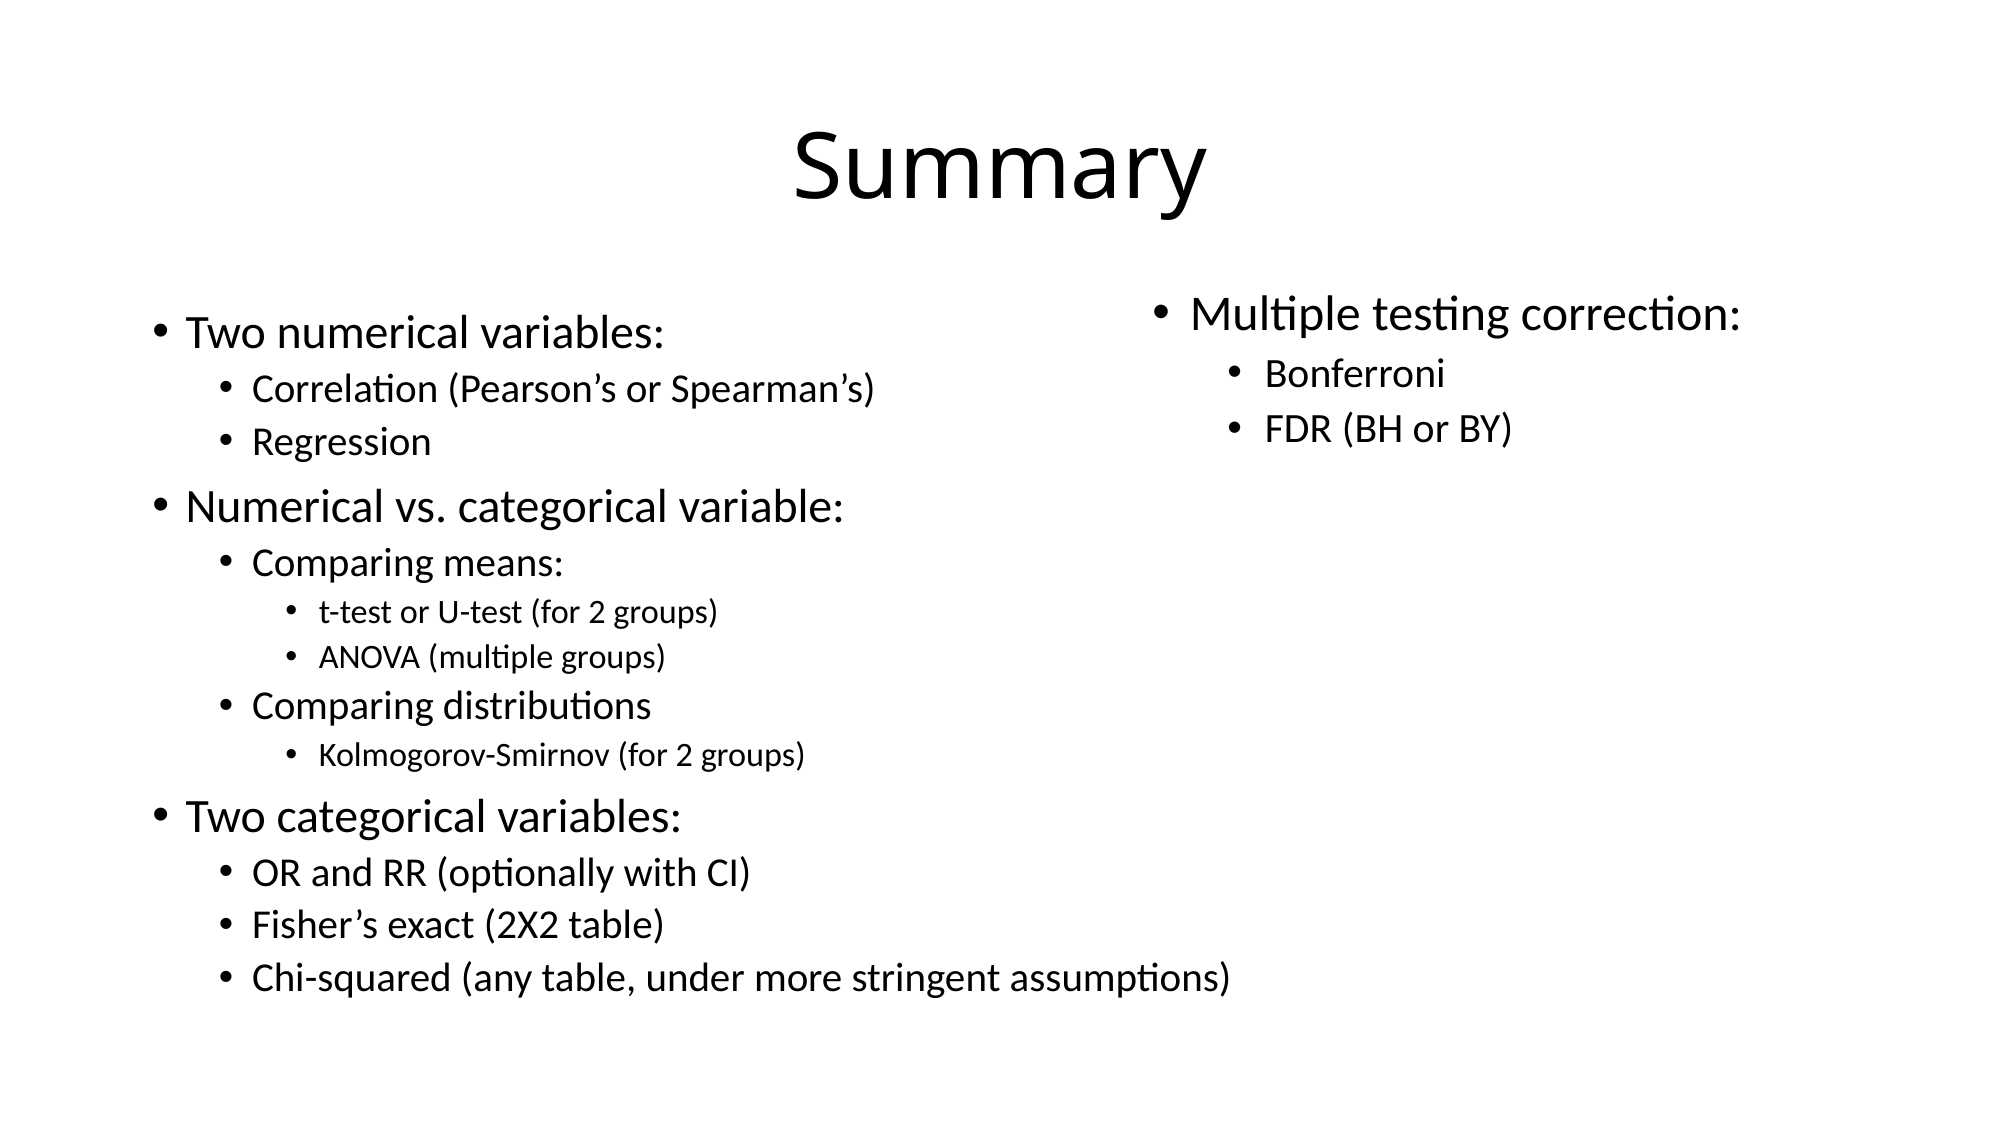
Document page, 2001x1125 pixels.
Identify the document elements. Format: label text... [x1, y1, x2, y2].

text_box Multiple testing correction: Bonferroni FDR (BH or BY) [1137, 279, 1863, 994]
list Two numerical variables: Correlation (Pearson’s or Spearman’s) Regression Numerical vs. categorical variable: Comparing means: t-test or U-test (for 2 groups) ANOVA (multiple groups) Comparing distributions Kolmogorov-Smirnov (for 2 groups) Two categorical variables: OR and RR (optionally with CI) Fisher’s exact (2X2 table) Chi-squared (any table, under more stringent assumptions) [137, 299, 1454, 1014]
title Summary [137, 59, 1863, 278]
